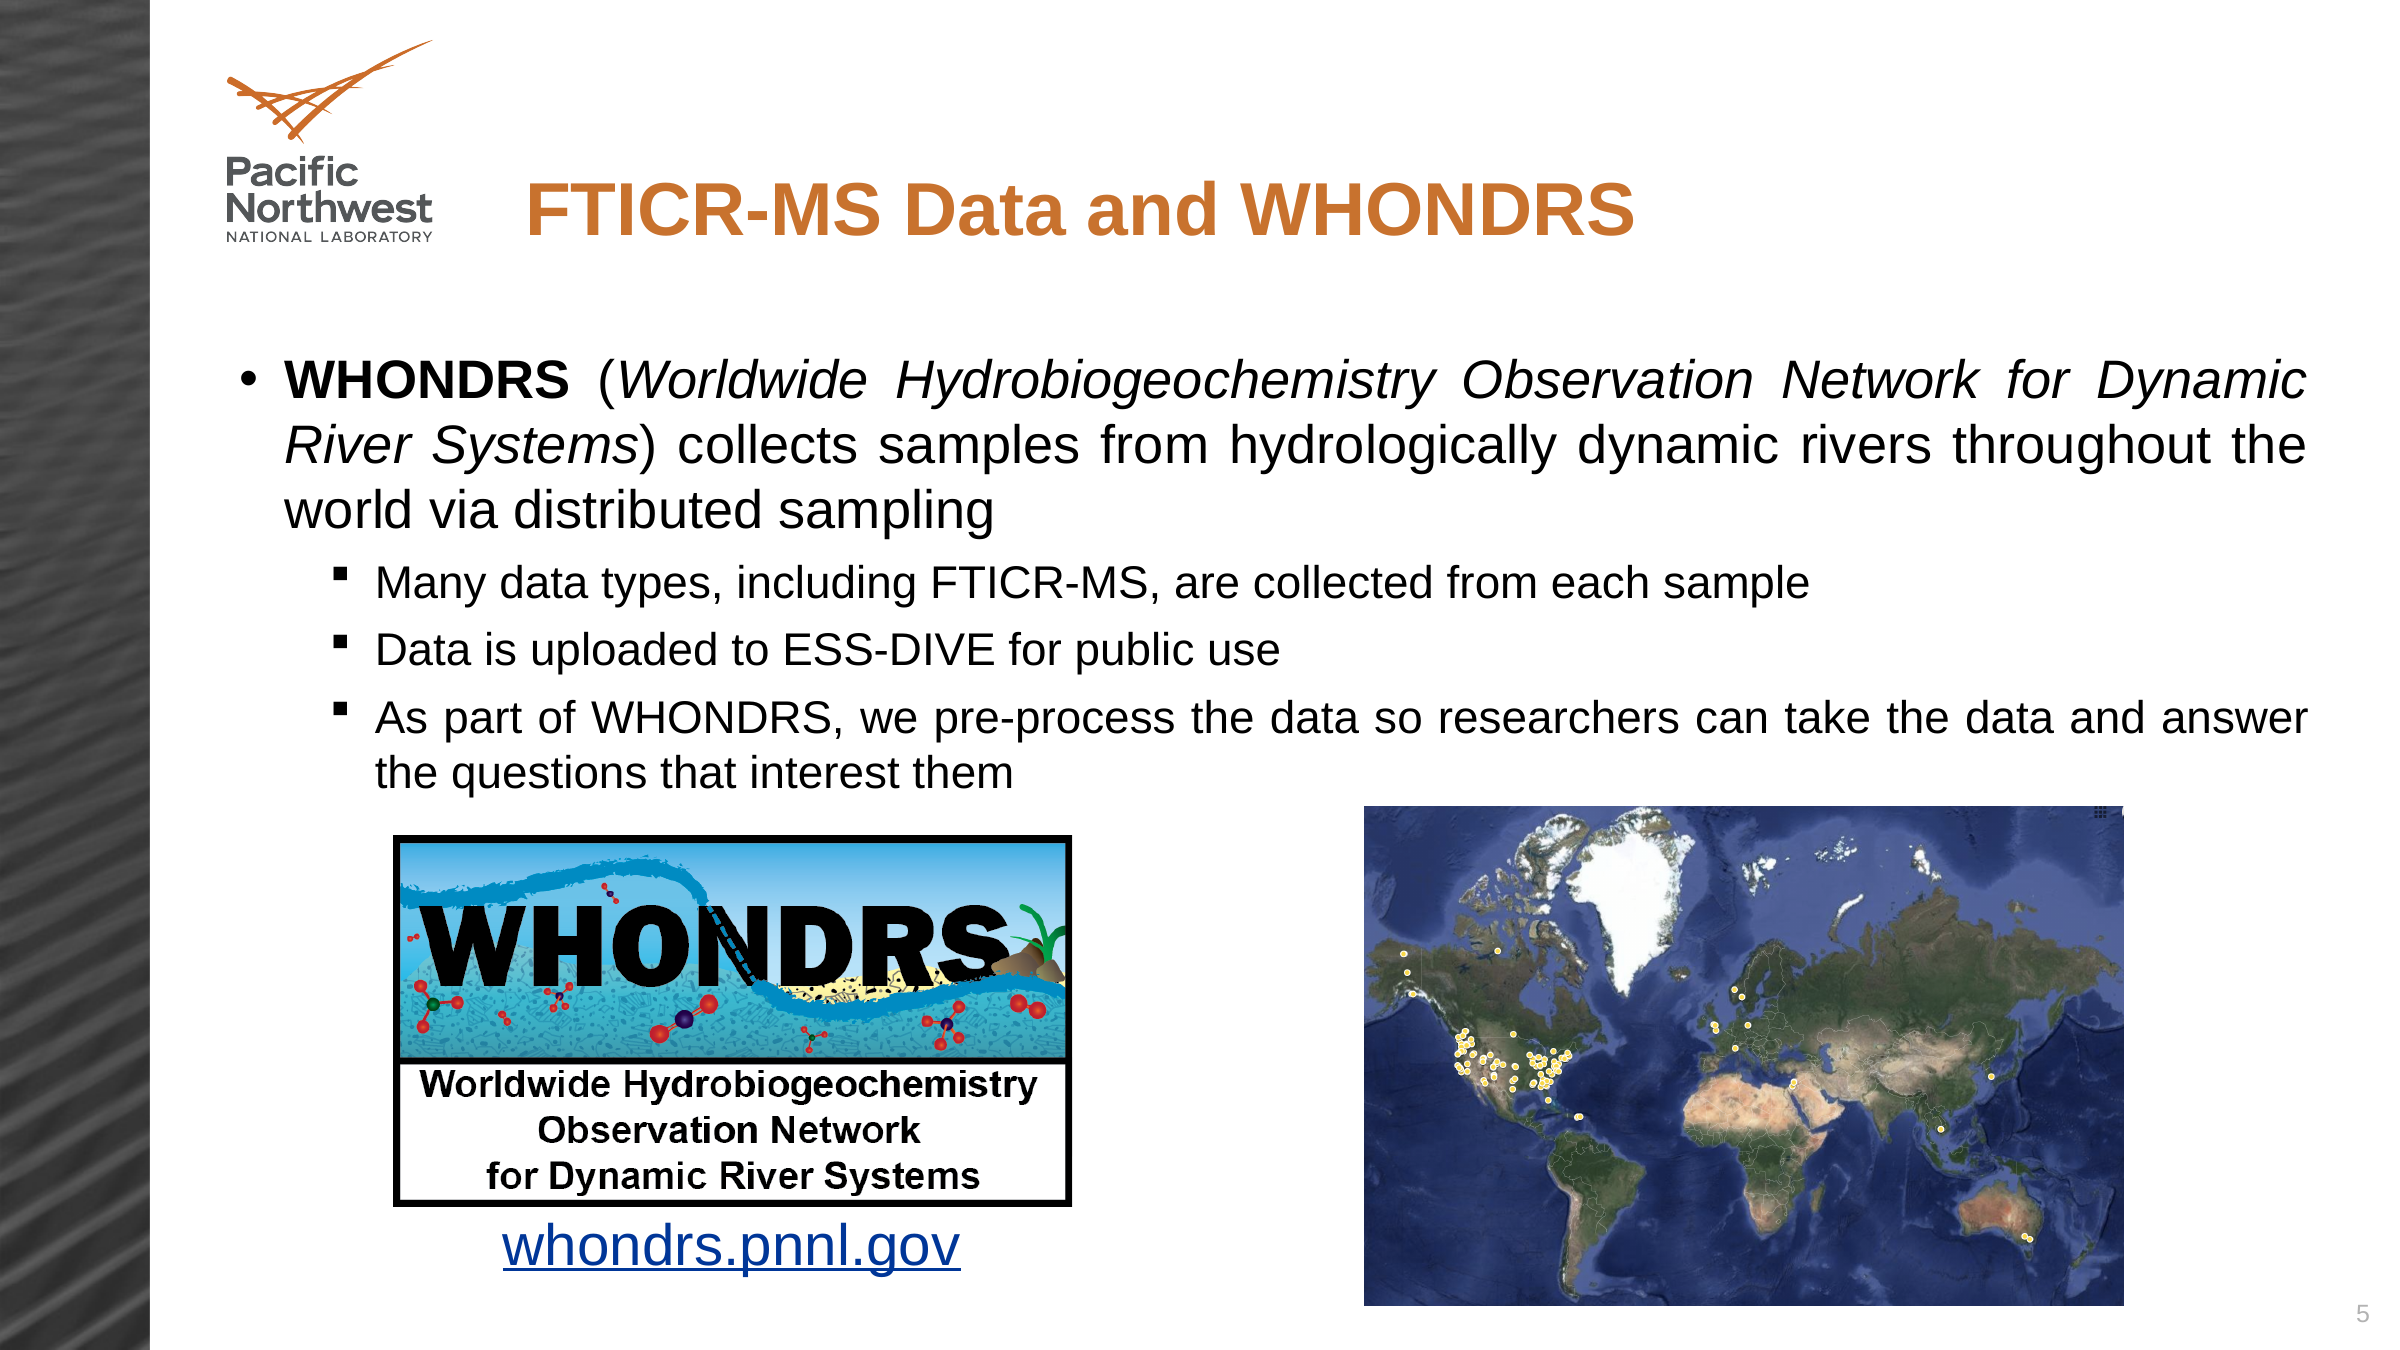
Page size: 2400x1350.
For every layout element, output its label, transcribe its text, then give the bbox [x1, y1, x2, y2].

slide_number 5 [2295, 1275, 2370, 1350]
title FTICR-MS Data and WHONDRS [525, 44, 2325, 260]
list WHONDRS (Worldwide Hydrobiogeochemistry Observation Network for Dynamic River Systems) collects samples from hydrologically dynamic rivers throughout the world via distributed sampling Many data types, including FTICR-MS, are collected from each sample Data is uploaded to ESS-DIVE for public use As part of WHONDRS, we pre-process the data so researchers can take the data and answer the questions that interest them [225, 337, 2325, 1238]
picture [0, 0, 149, 1350]
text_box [391, 835, 1073, 1286]
picture [225, 38, 435, 244]
picture [1364, 806, 2124, 1306]
